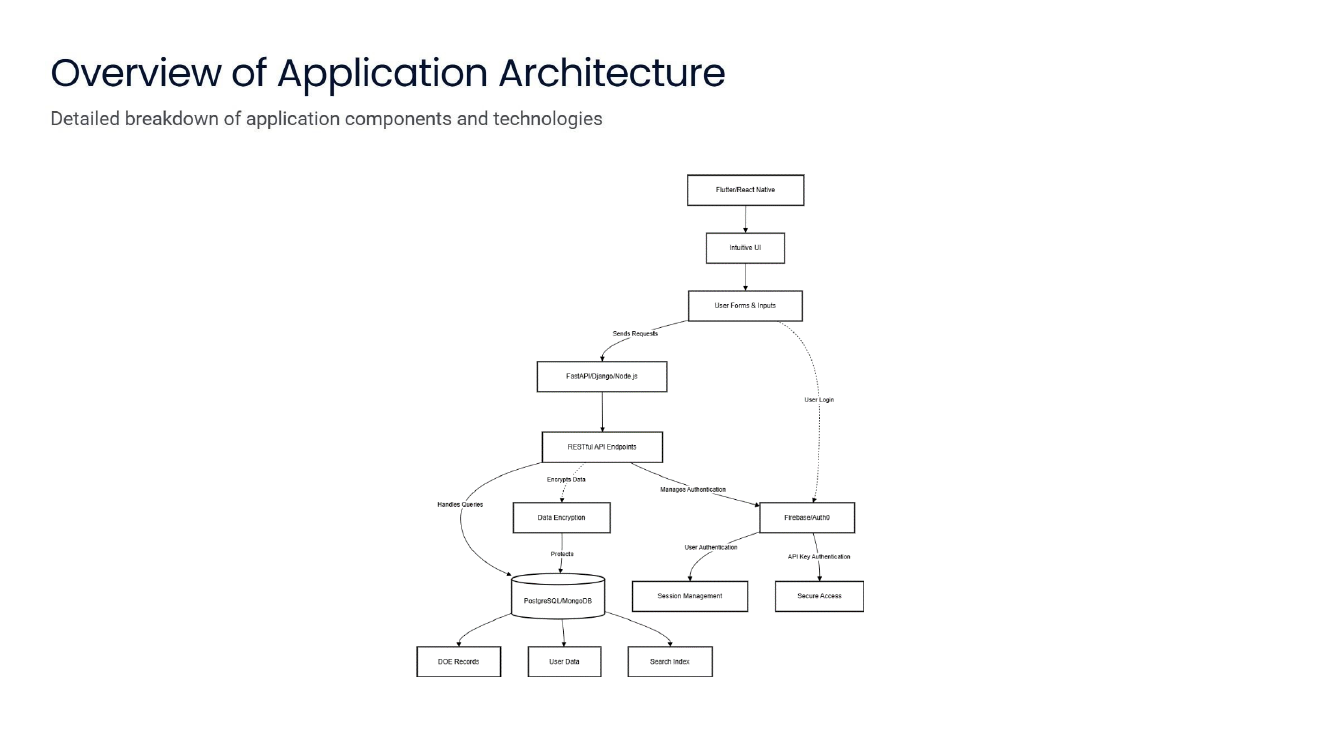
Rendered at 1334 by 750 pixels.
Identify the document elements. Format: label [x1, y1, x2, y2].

picture [44, 52, 1285, 151]
picture [416, 174, 864, 677]
